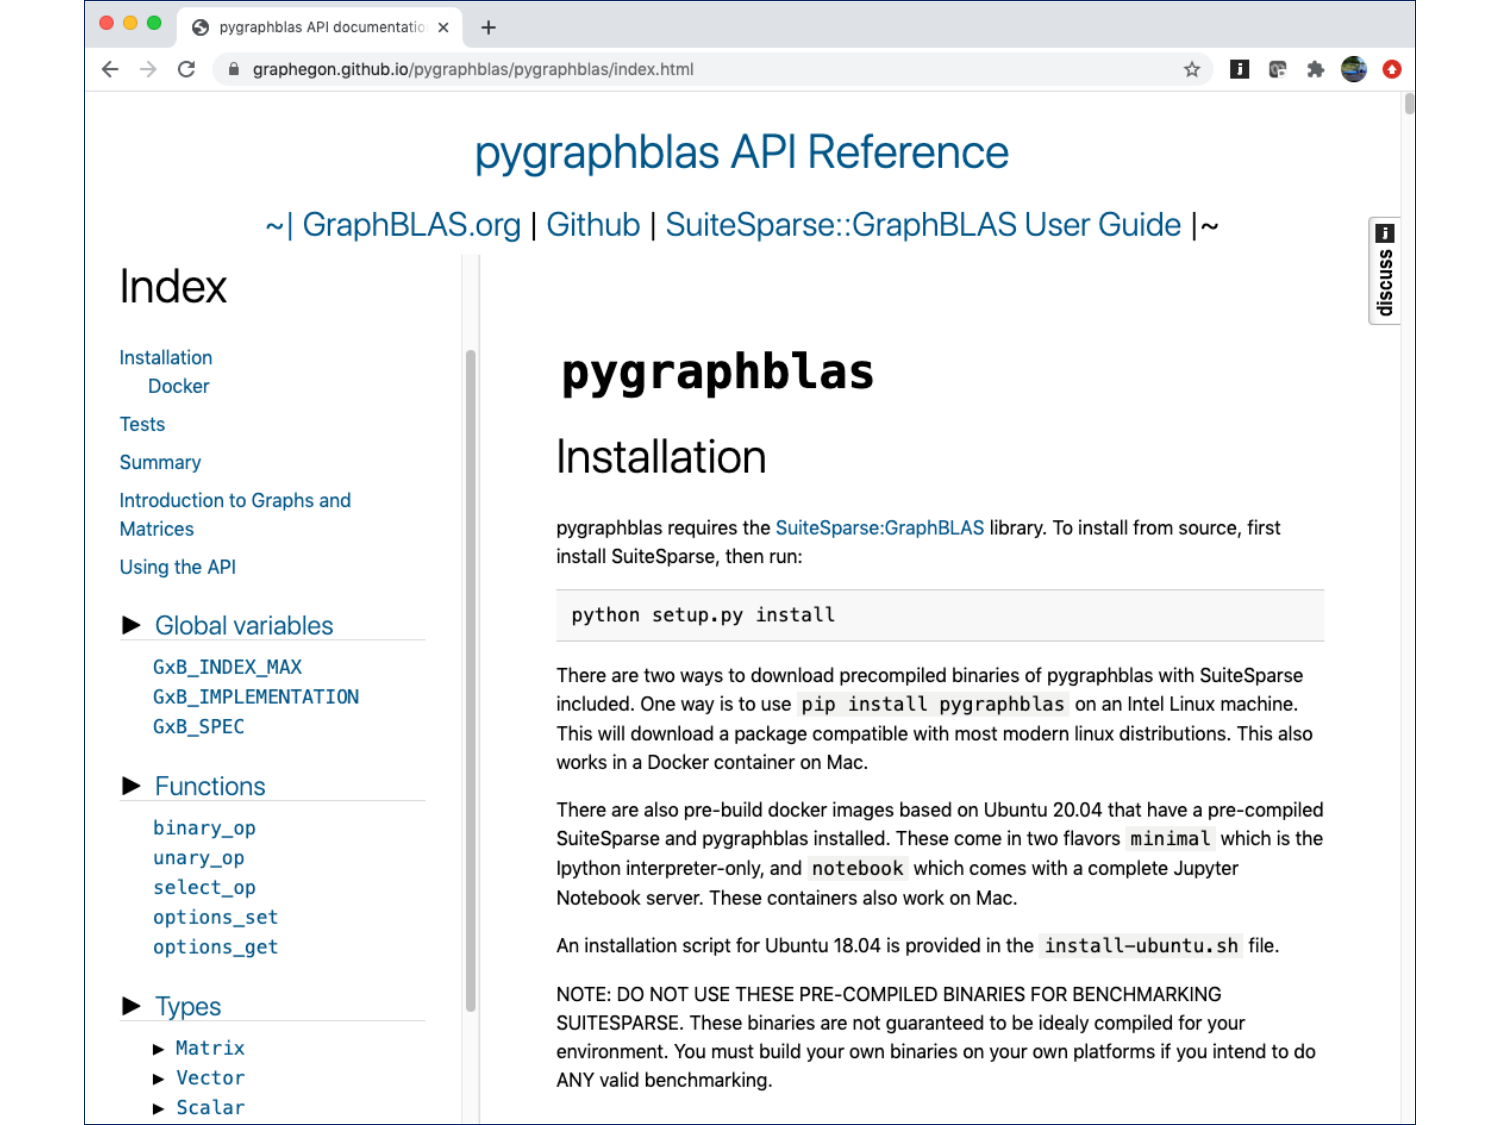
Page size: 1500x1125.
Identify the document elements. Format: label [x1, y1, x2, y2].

picture [84, 0, 1416, 1125]
